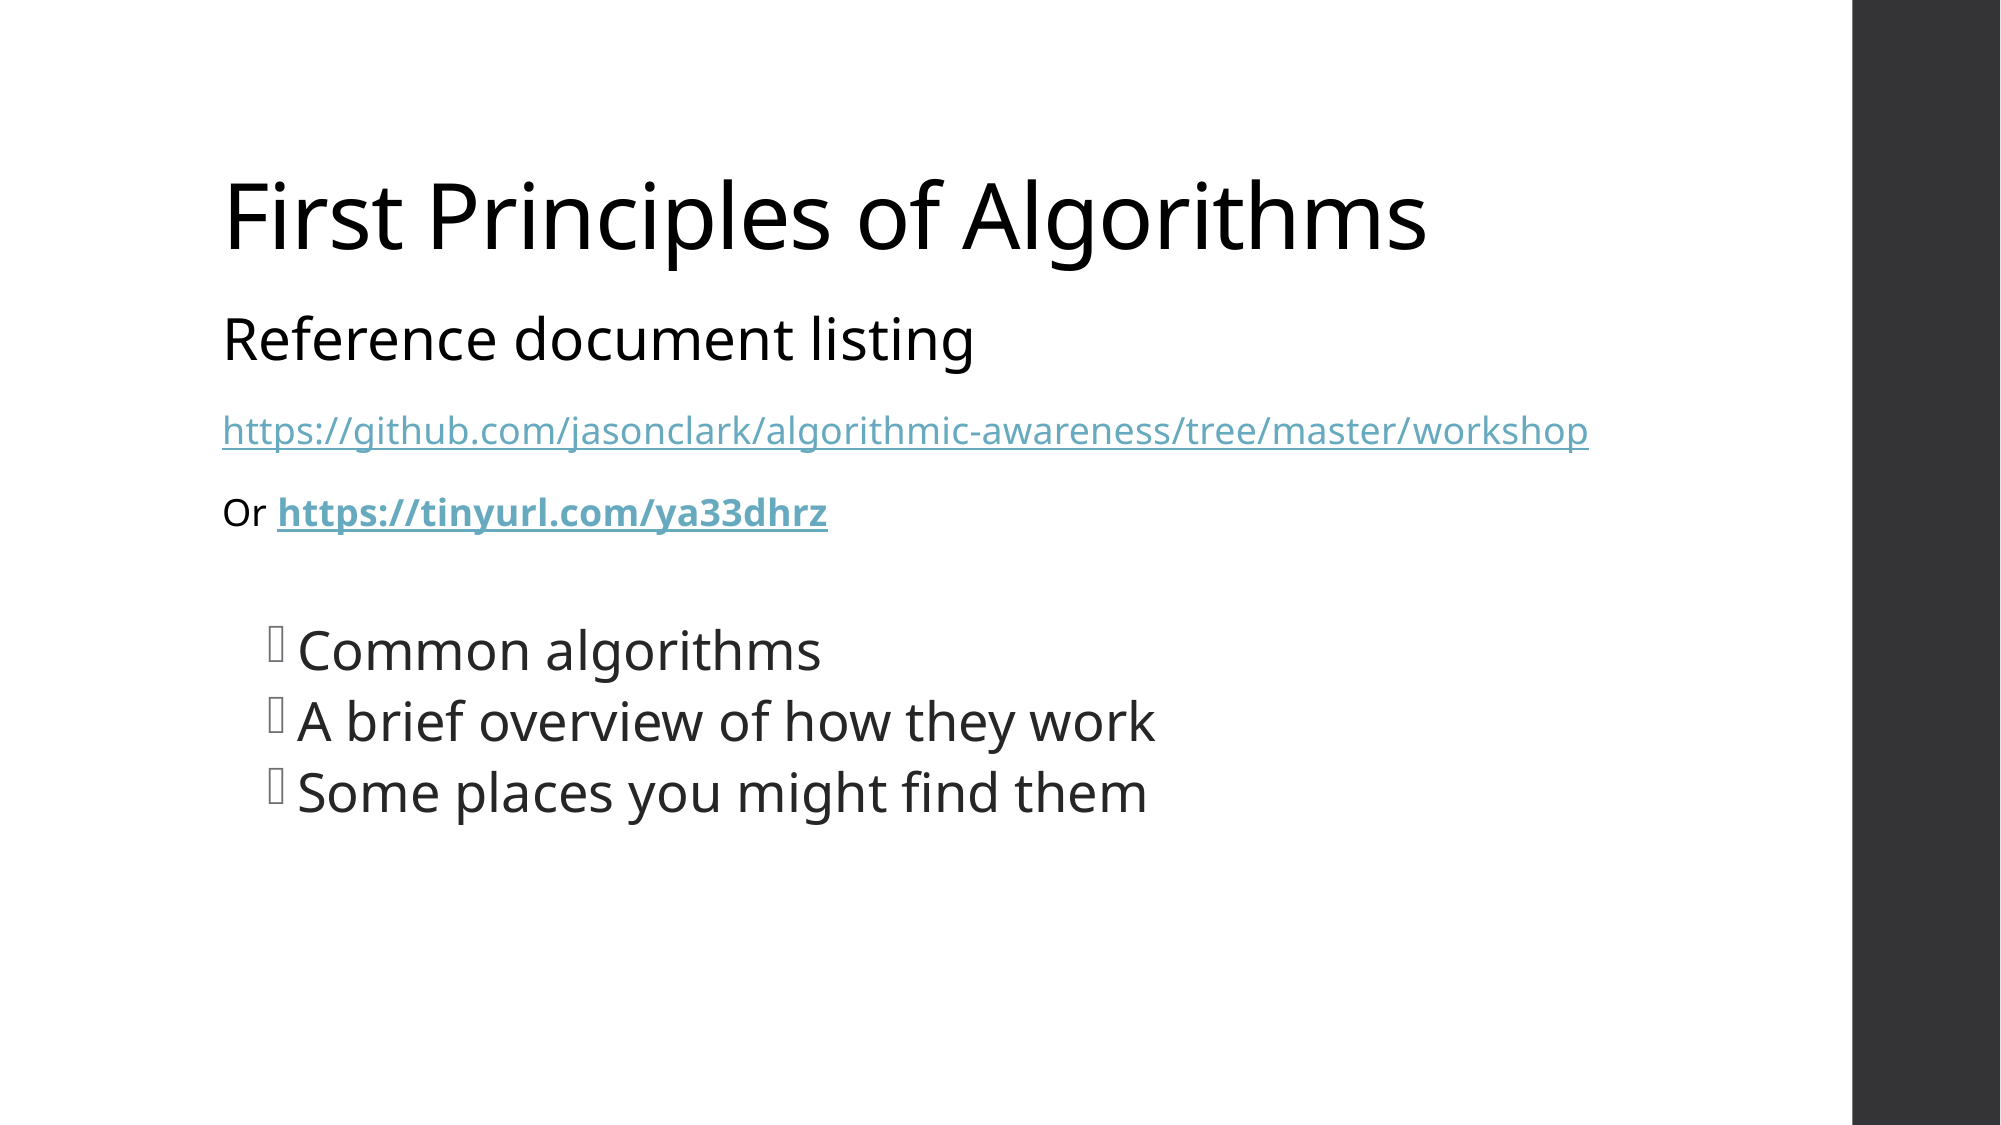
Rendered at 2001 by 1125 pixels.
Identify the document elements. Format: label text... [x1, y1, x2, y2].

title First Principles of Algorithms [206, 60, 1797, 278]
list Reference document listing https://github.com/jasonclark/algorithmic-awareness/tree/master/workshop Or https://tinyurl.com/ya33dhrz Common algorithms A brief overview of how they work Some places you might find them [206, 299, 1617, 1014]
